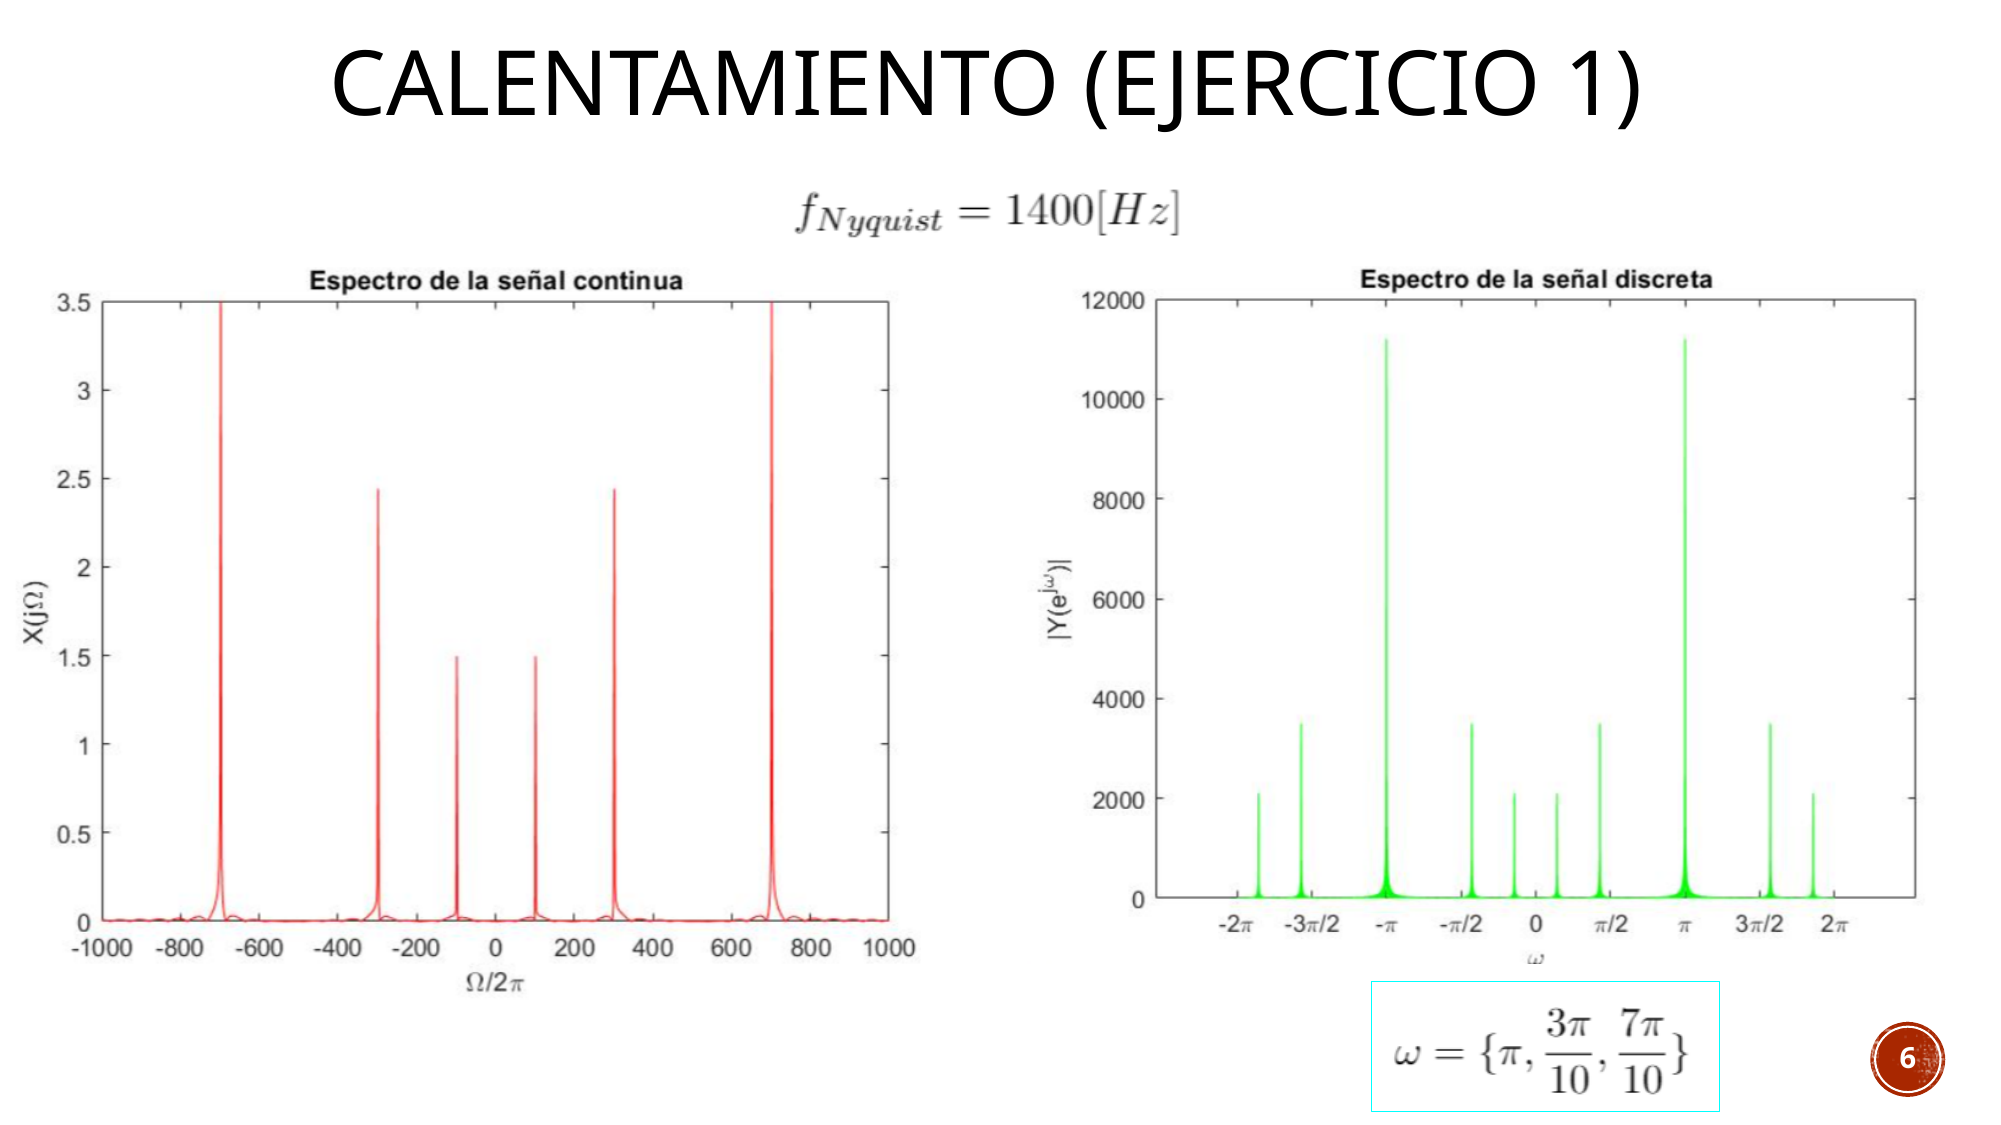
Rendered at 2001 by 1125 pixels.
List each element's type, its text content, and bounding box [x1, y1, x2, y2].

title CALENTAMIENTO (EJERCICIO 1) [161, 0, 1812, 174]
slide_number 6 [1855, 1028, 1961, 1089]
picture [1887, 1021, 1929, 1028]
picture [1884, 1089, 1931, 1097]
picture [0, 158, 1978, 1008]
picture [1372, 981, 1719, 1112]
